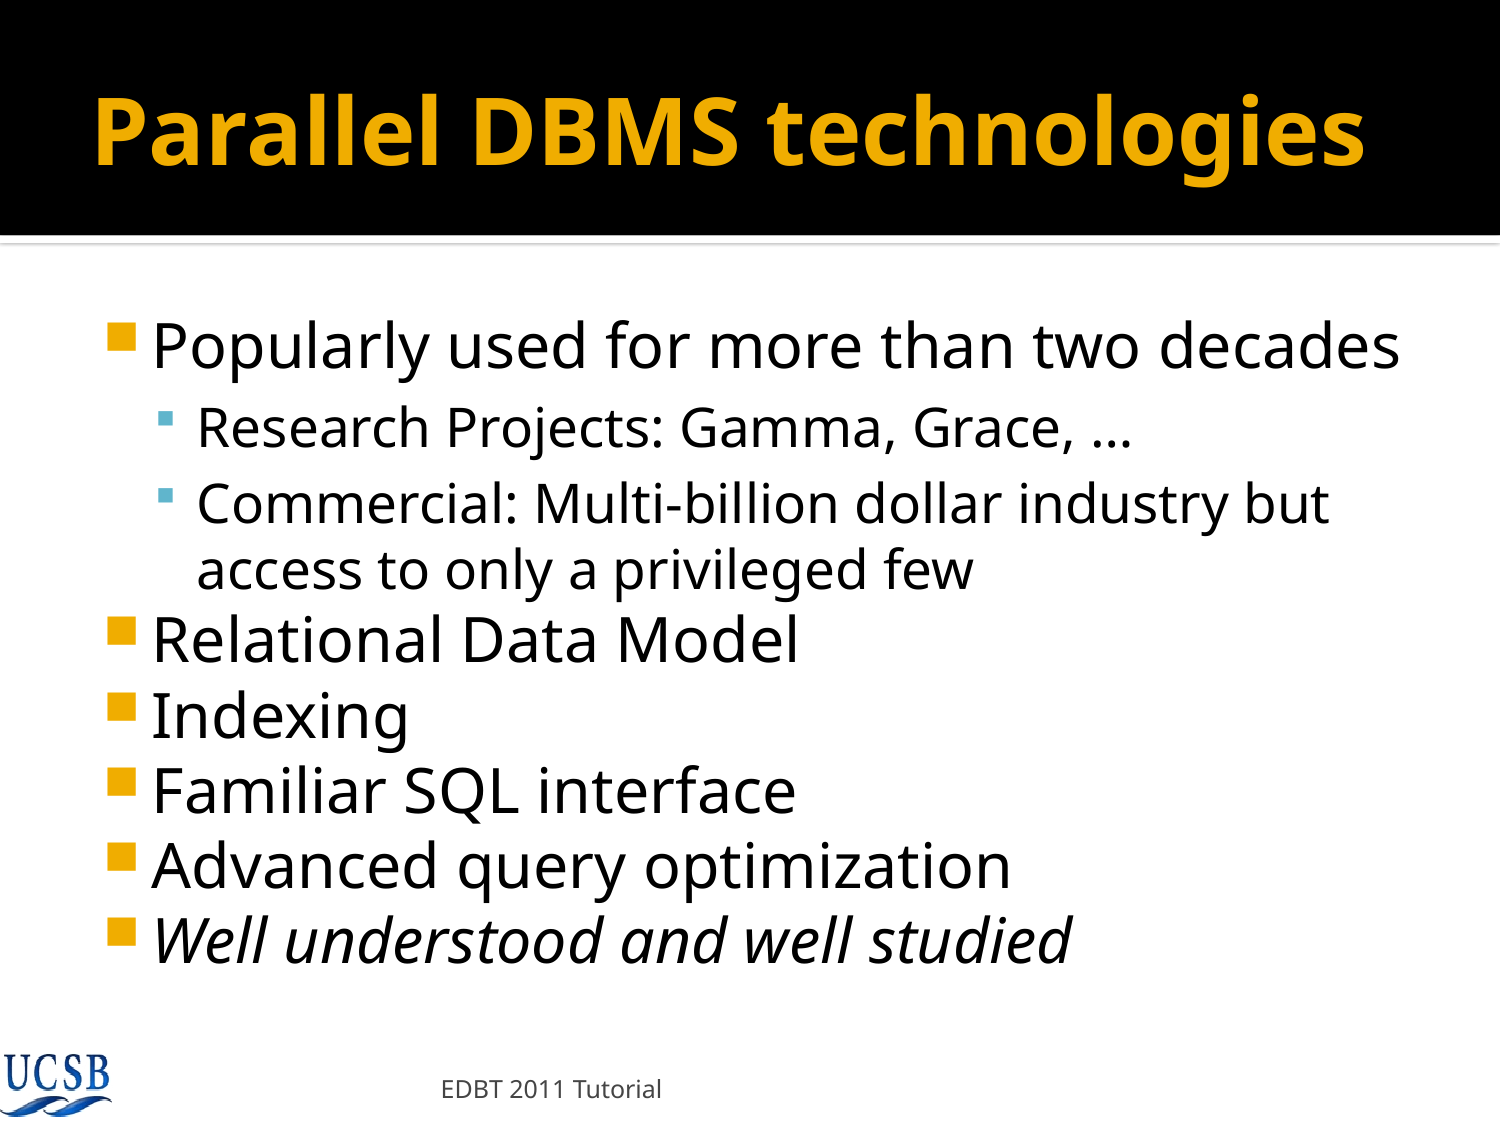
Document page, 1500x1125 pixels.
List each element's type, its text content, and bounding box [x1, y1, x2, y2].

list Popularly used for more than two decades Research Projects: Gamma, Grace, … Commercial: Multi-billion dollar industry but access to only a privileged few Relational Data Model Indexing Familiar SQL interface Advanced query optimization Well understood and well studied [75, 291, 1425, 1050]
footer EDBT 2011 Tutorial [433, 1062, 1337, 1108]
picture [0, 1053, 113, 1117]
title Parallel DBMS technologies [75, 25, 1425, 231]
